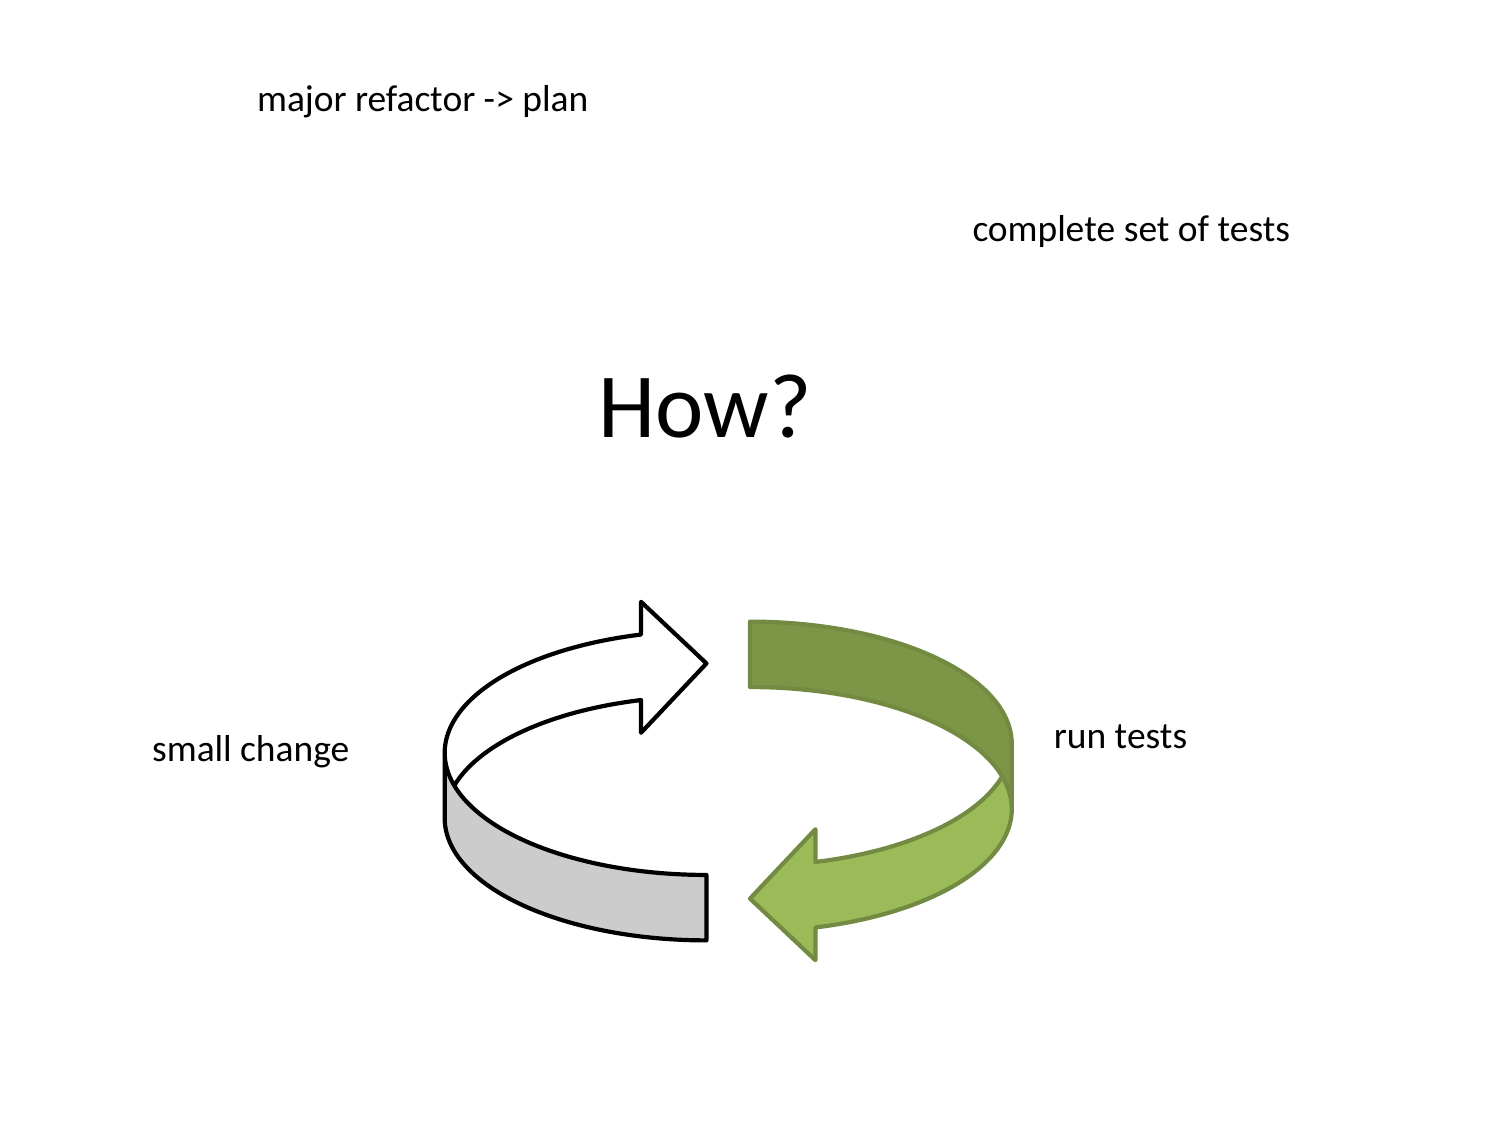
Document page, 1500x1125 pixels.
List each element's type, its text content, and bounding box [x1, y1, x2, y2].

text_box complete set of tests [880, 196, 1383, 327]
text_box [454, 599, 709, 745]
text_box [747, 619, 1014, 963]
text_box [449, 826, 709, 943]
text_box major refactor -> plan [172, 66, 674, 197]
text_box run tests [869, 704, 999, 834]
title How? [30, 338, 1381, 526]
text_box small change [0, 716, 502, 846]
text_box run tests [1001, 704, 1372, 834]
